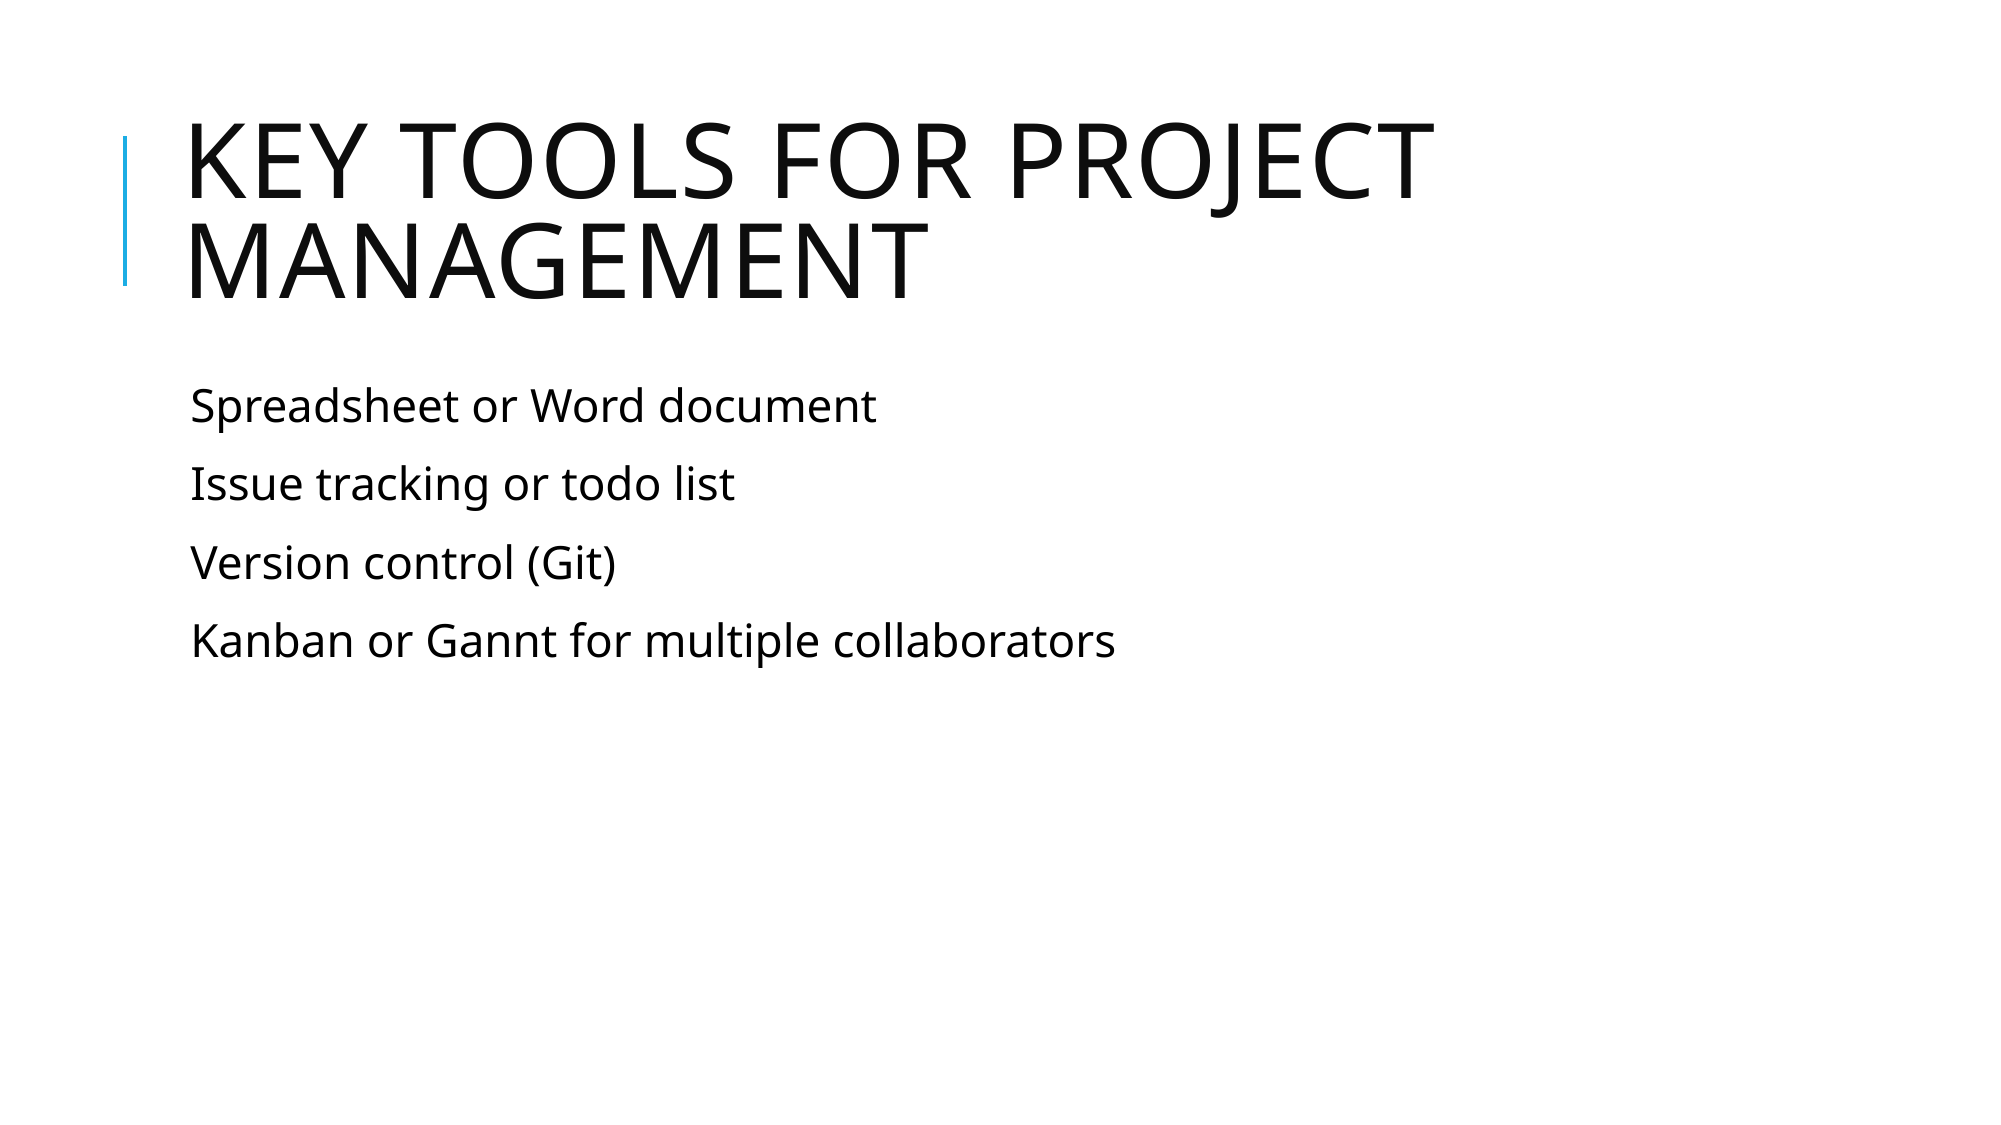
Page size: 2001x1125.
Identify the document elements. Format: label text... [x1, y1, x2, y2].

title Key Tools for Project Management [168, 96, 1763, 342]
list Spreadsheet or Word document Issue tracking or todo list Version control (Git) Kanban or Gannt for multiple collaborators [168, 375, 1763, 1035]
